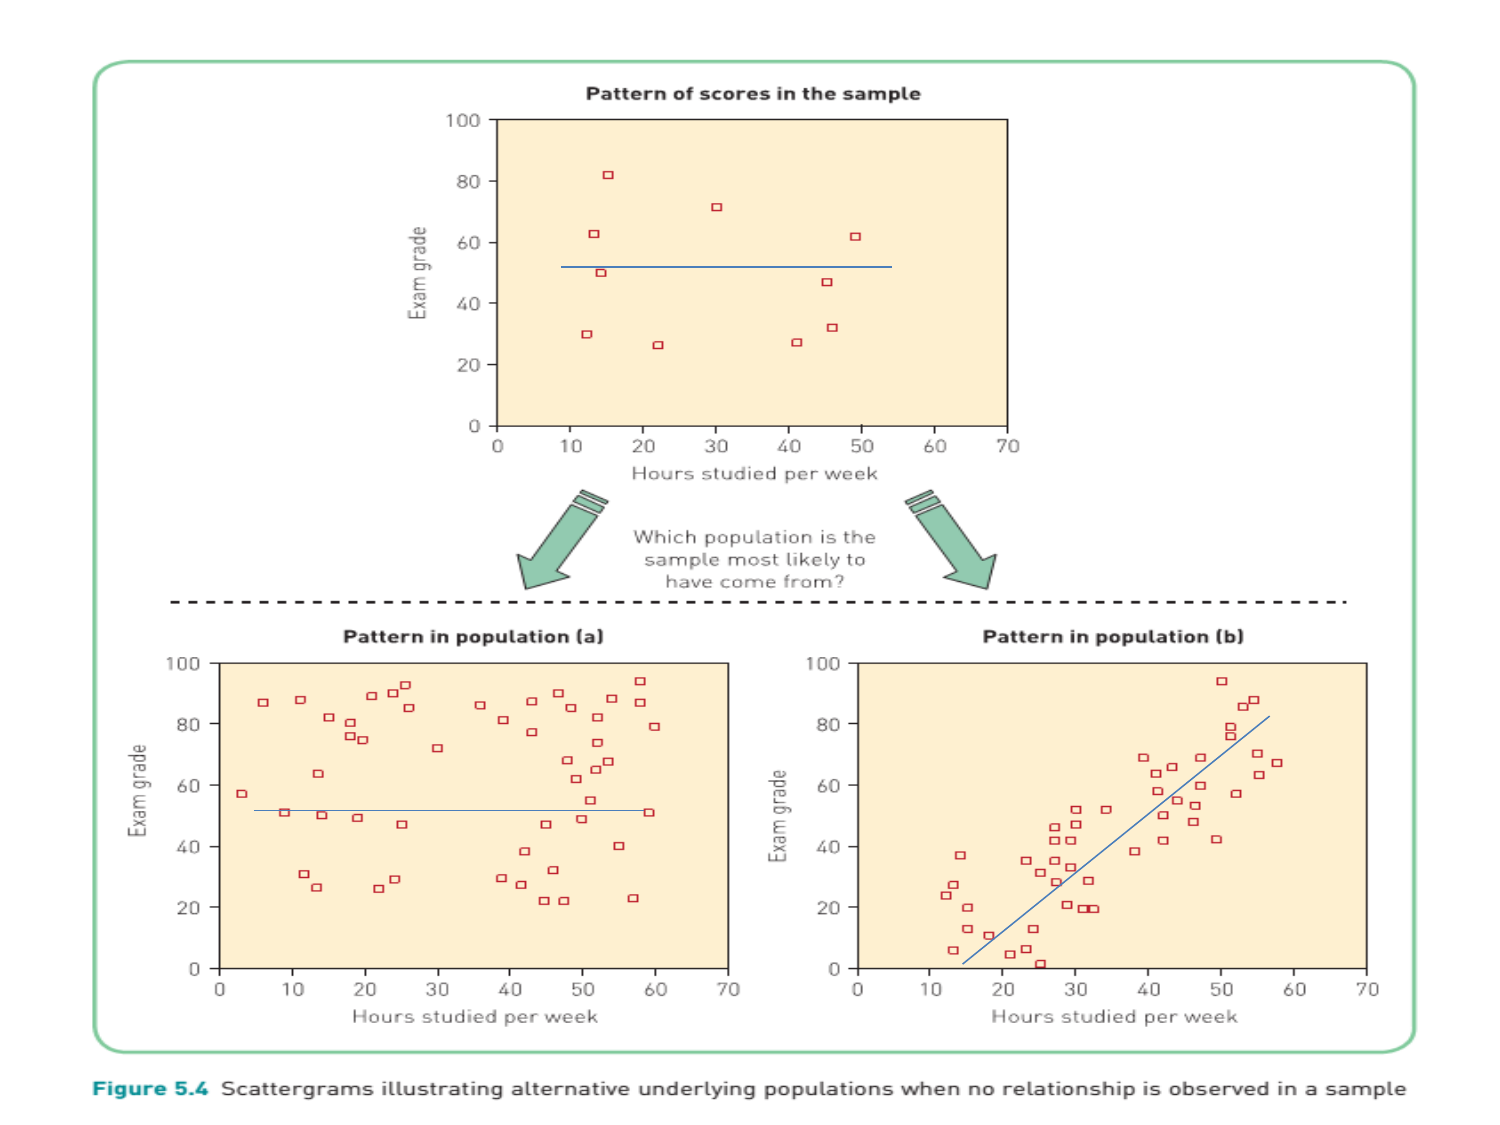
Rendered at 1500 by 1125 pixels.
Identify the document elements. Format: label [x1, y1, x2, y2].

list [75, 48, 1426, 1107]
text_box [962, 715, 1270, 965]
